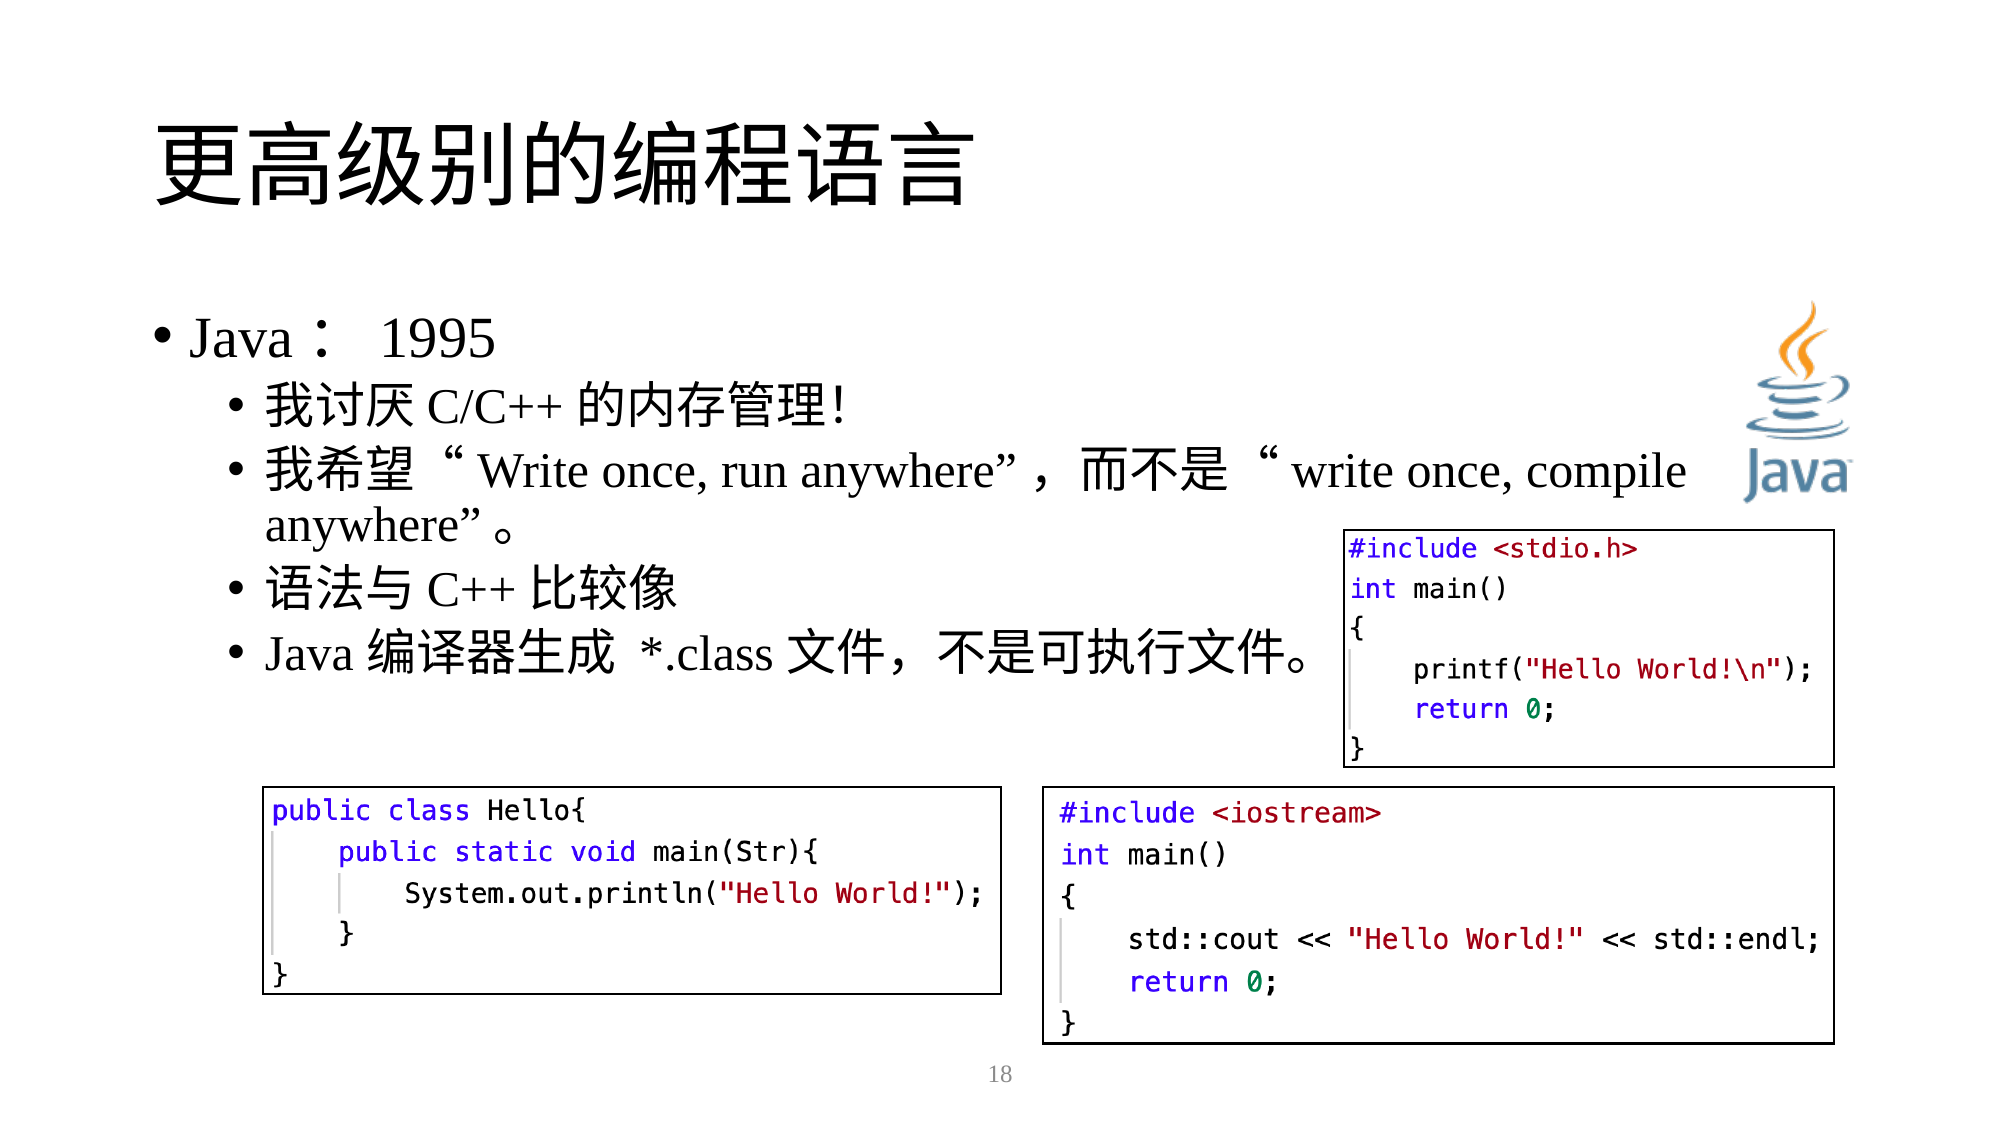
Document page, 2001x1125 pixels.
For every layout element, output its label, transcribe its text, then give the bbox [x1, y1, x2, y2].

picture [1344, 530, 1834, 767]
slide_number 18 [938, 1042, 1062, 1103]
list Java：1995 我讨厌C/C++的内存管理！ 我希望“Write once, run anywhere”，而不是“write once, compile anywhere”。 语法与C++比较像 Java编译器生成 *.class文件，不是可执行文件。 [137, 299, 1863, 1014]
picture [1740, 298, 1855, 506]
picture [1043, 787, 1834, 1043]
title 更高级别的编程语言 [137, 59, 1863, 278]
picture [263, 787, 1001, 994]
